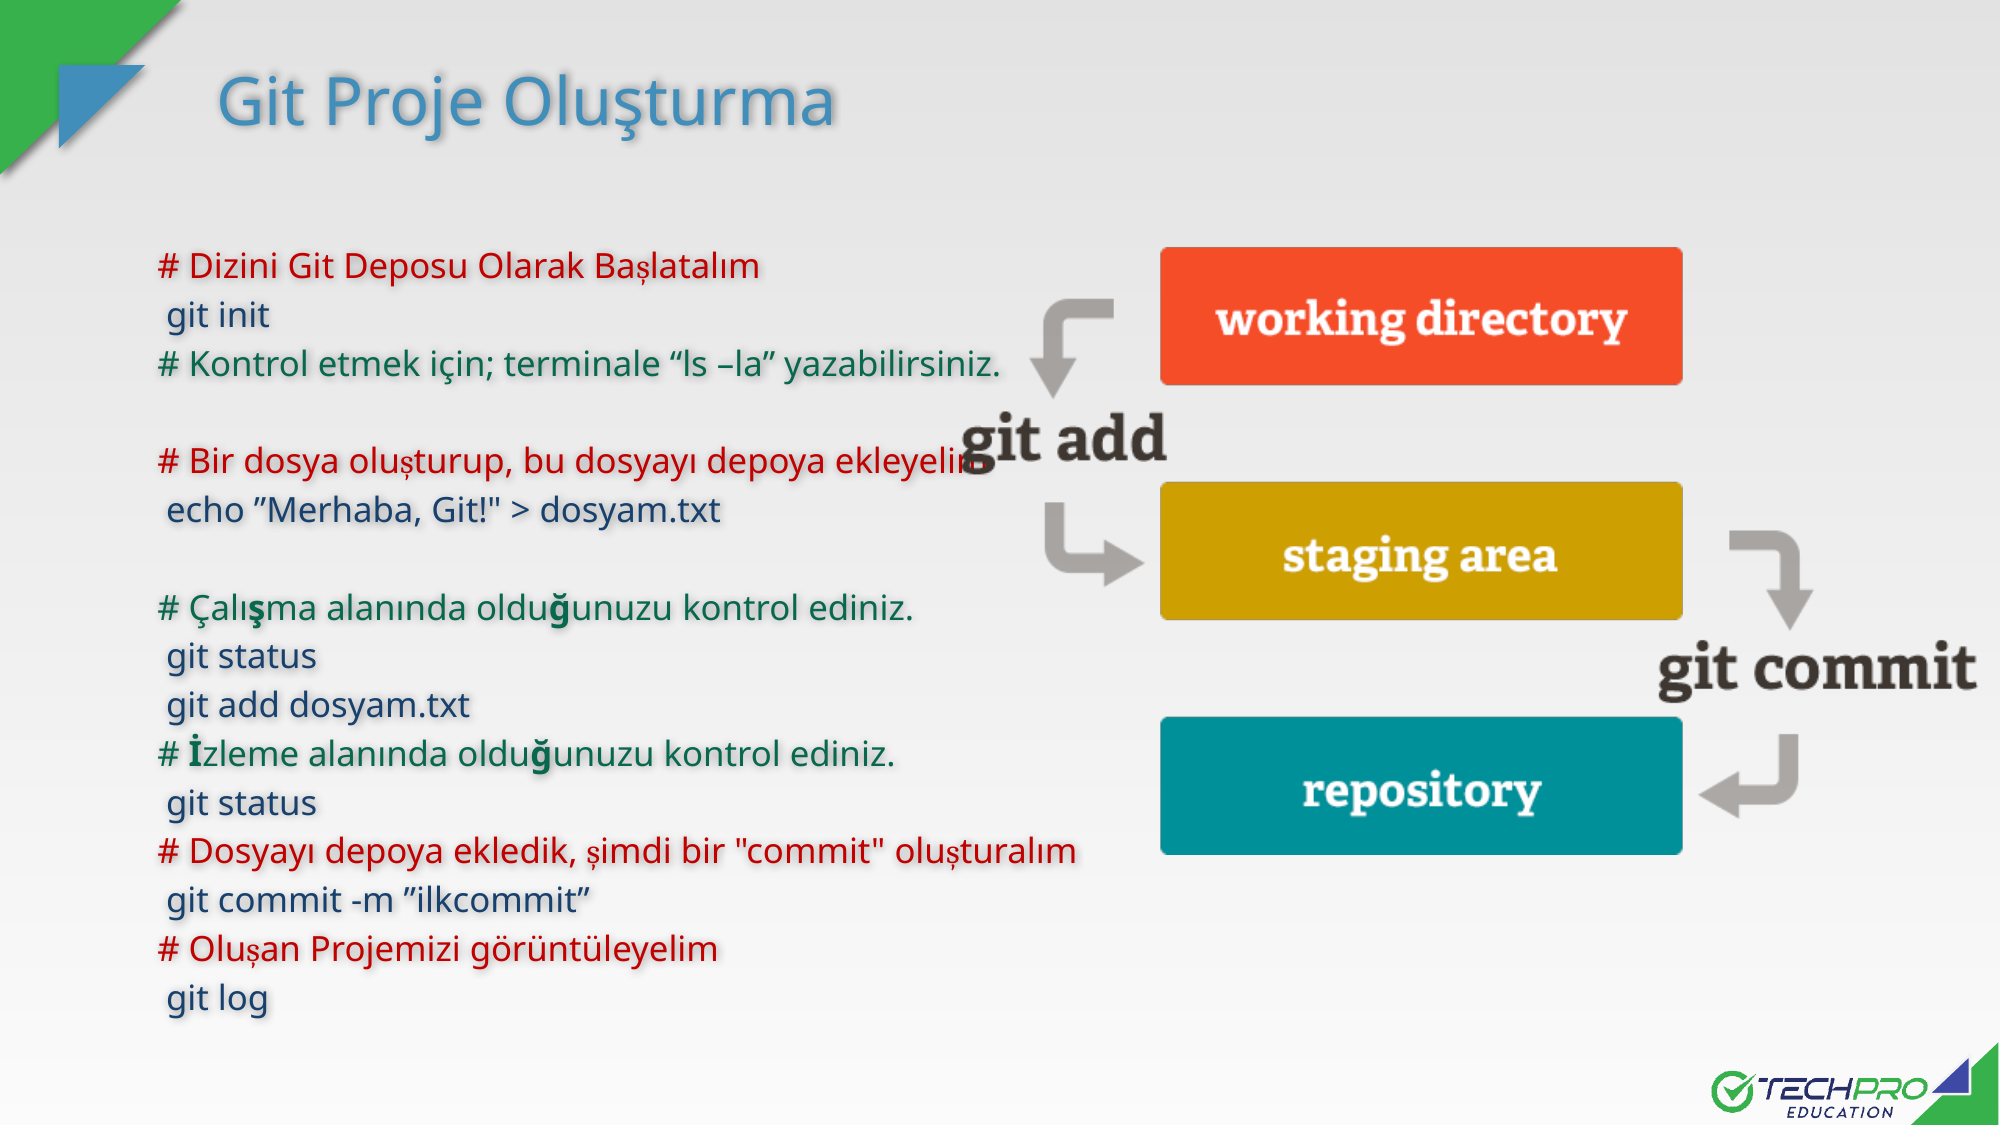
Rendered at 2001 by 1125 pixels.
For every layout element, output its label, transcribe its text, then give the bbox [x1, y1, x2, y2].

list Git Proje Oluşturma [196, 37, 1911, 160]
picture [927, 235, 2000, 855]
list # Dizini Git Deposu Olarak Başlatalım git init # Kontrol etmek için; terminale “ls –la” yazabilirsiniz. # Bir dosya oluşturup, bu dosyayı depoya ekleyelim echo ”Merhaba, Git!" > dosyam.txt # Çalışma alanında olduğunuzu kontrol ediniz. git status git add dosyam.txt # İzleme alanında olduğunuzu kontrol ediniz. git status # Dosyayı depoya ekledik, şimdi bir "commit" oluşturalım git commit -m ”ilkcommit” # Oluşan Projemizi görüntüleyelim git log [123, 235, 1911, 1025]
picture [1710, 1047, 1929, 1125]
